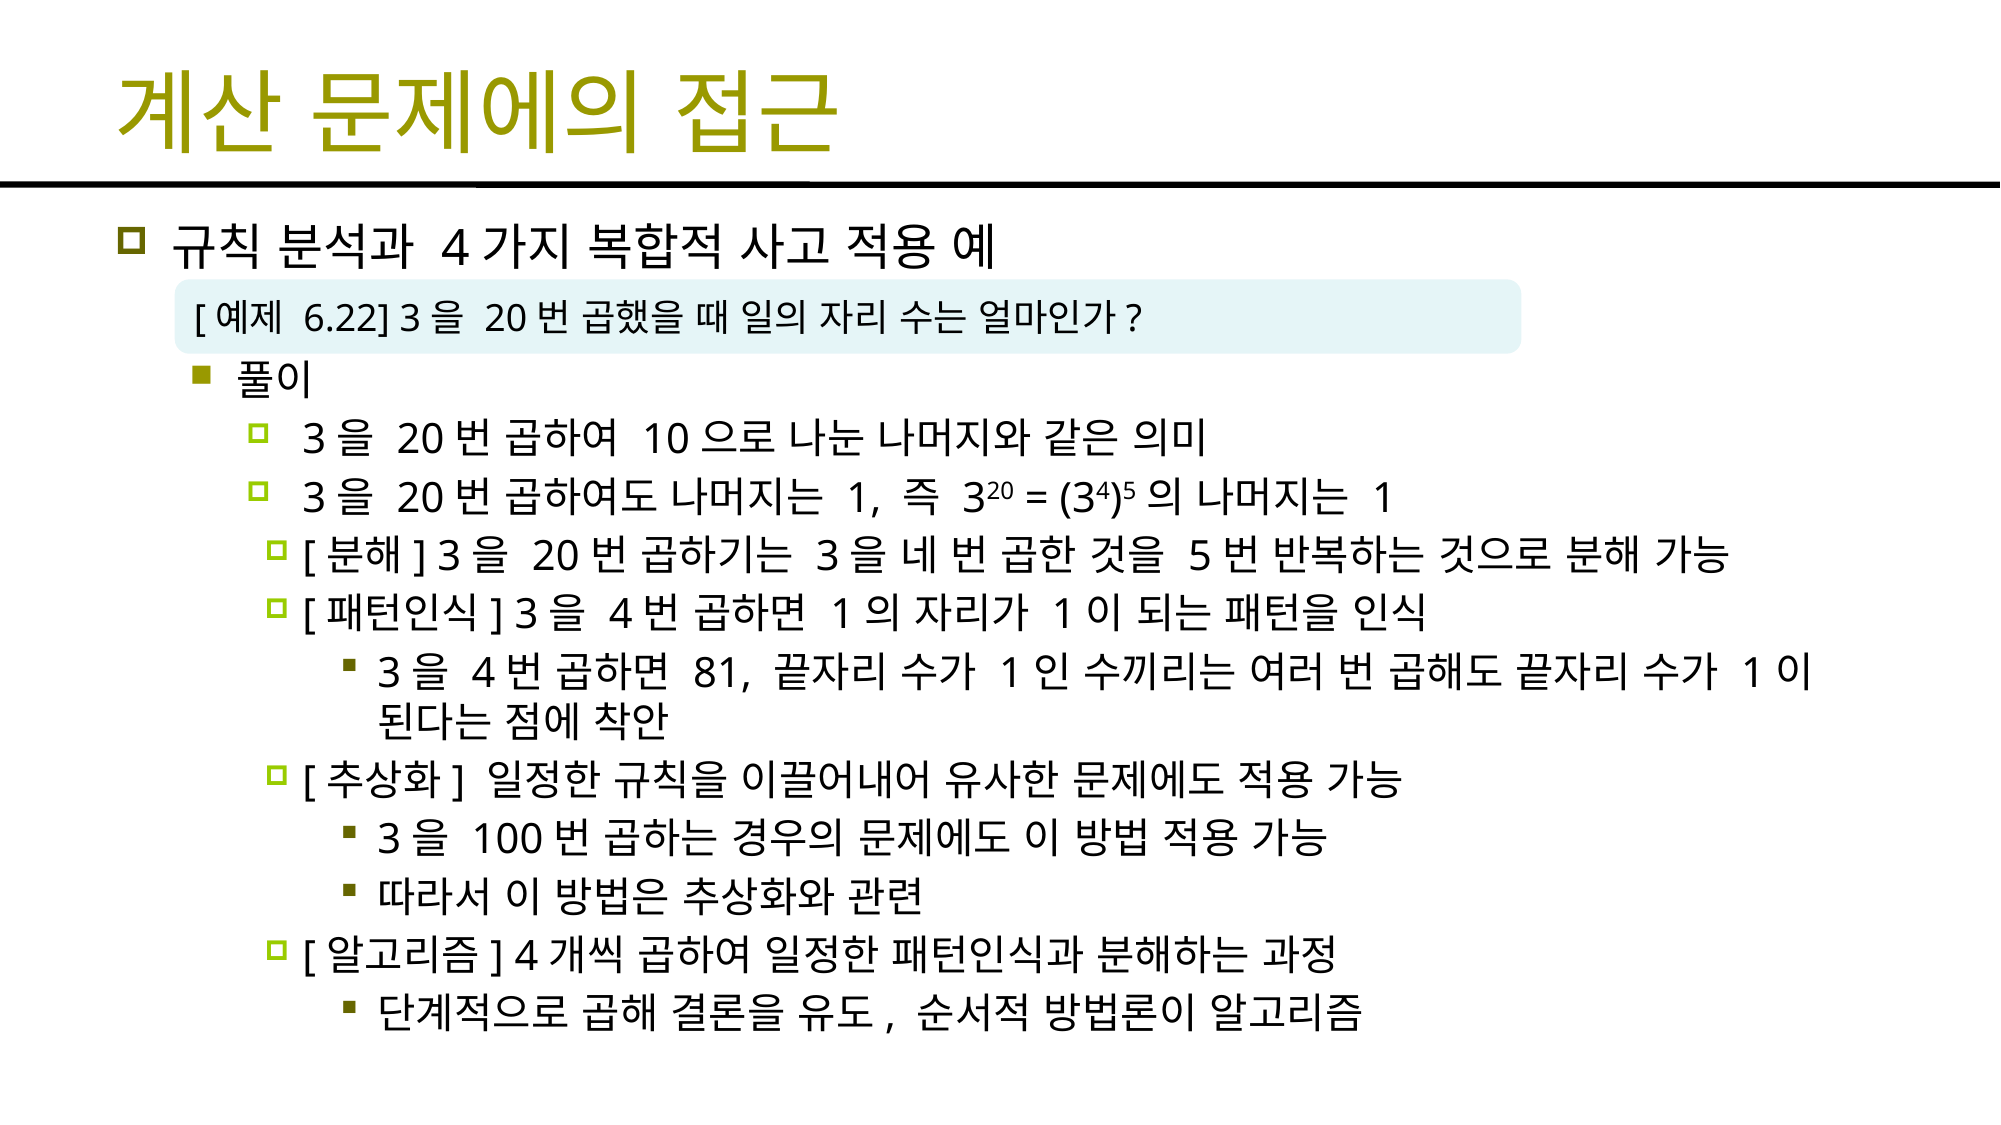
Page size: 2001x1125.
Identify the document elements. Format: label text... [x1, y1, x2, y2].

text_box [예제 6.22] 3을 20번 곱했을 때 일의 자리 수는 얼마인가? [172, 277, 1524, 356]
title 계산 문제에의 접근 [99, 45, 1900, 173]
list 규칙 분석과 4가지 복합적 사고 적용 예 풀이 3을 20번 곱하여 10으로 나눈 나머지와 같은 의미 3을 20번 곱하여도 나머지는 1, 즉 320 = (34)5의 나머지는 1 [분해] 3을 20번 곱하기는 3을 네 번 곱한 것을 5번 반복하는 것으로 분해 가능 [패턴인식] 3을 4번 곱하면 1의 자리가 1이 되는 패턴을 인식 3을 4번 곱하면 81, 끝자리 수가 1인 수끼리는 여러 번 곱해도 끝자리 수가 1이 된다는 점에 착안 [추상화] 일정한 규칙을 이끌어내어 유사한 문제에도 적용 가능 3을 100번 곱하는 경우의 문제에도 이 방법 적용 가능 따라서 이 방법은 추상화와 관련 [알고리즘] 4개씩 곱하여 일정한 패턴인식과 분해하는 과정 단계적으로 곱해 결론을 유도, 순서적 방법론이 알고리즘 [99, 208, 1900, 1006]
